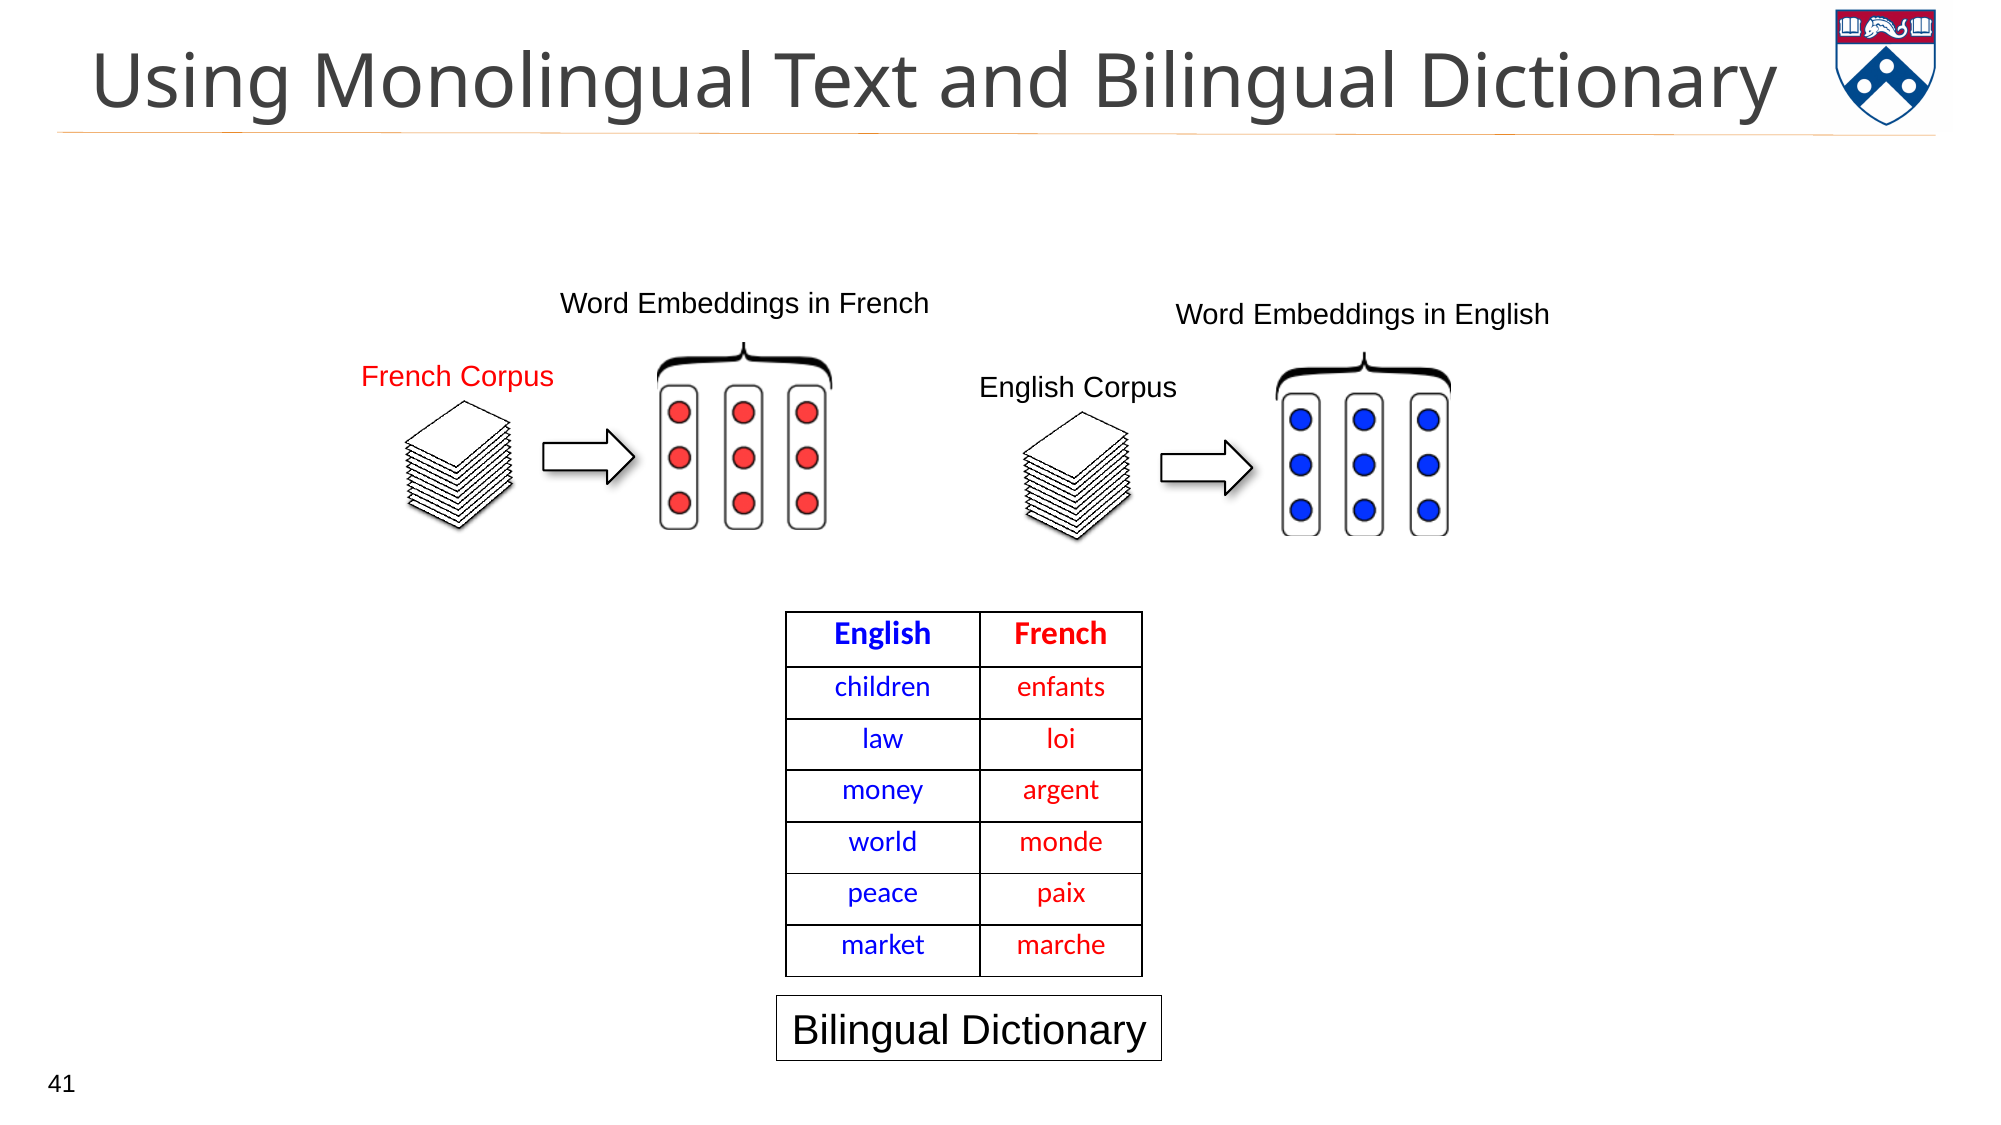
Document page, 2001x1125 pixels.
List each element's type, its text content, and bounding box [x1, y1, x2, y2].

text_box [345, 276, 947, 535]
table_cell paix [981, 874, 1141, 924]
slide_number 41 [20, 1067, 104, 1106]
table_cell money [787, 771, 979, 821]
title Using Monolingual Text and Bilingual Dictionary [75, 33, 1814, 122]
table_cell children [787, 668, 979, 718]
table_cell market [787, 926, 979, 976]
table_cell marche [981, 926, 1141, 976]
table_cell monde [981, 823, 1141, 873]
table_cell world [787, 823, 979, 873]
table_header English [787, 613, 979, 666]
table_cell argent [981, 771, 1141, 821]
table_cell enfants [981, 668, 1141, 718]
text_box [963, 288, 1568, 546]
table_cell law [787, 720, 979, 769]
table_cell peace [787, 874, 979, 924]
picture [1820, 0, 1953, 132]
table_header French [981, 613, 1141, 666]
table_cell loi [981, 720, 1141, 769]
text_box Bilingual Dictionary [776, 995, 1162, 1061]
